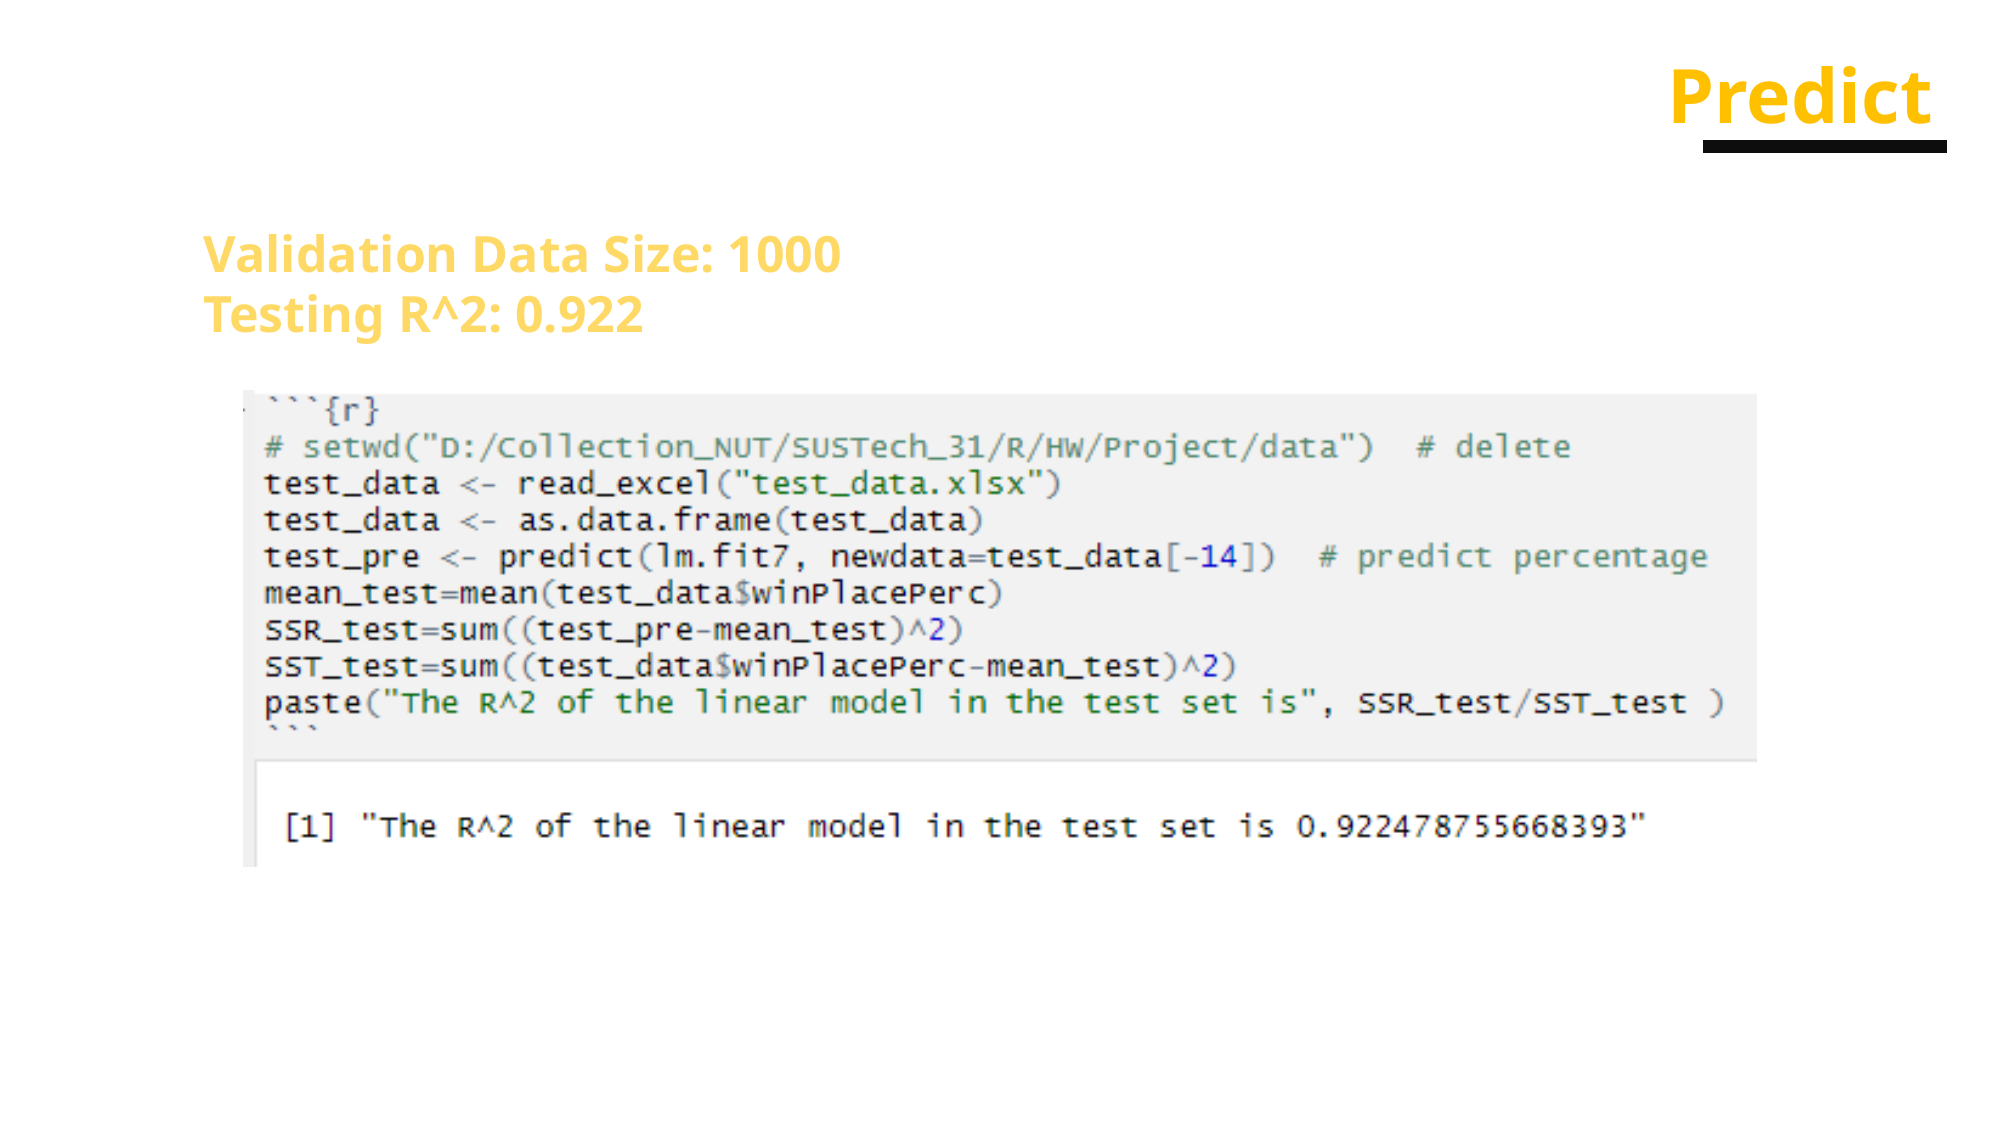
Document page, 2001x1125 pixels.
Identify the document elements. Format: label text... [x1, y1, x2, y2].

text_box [1118, 40, 1948, 147]
text_box Validation Data Size: 1000 Testing R^2: 0.922 [189, 215, 857, 350]
picture [243, 390, 1757, 867]
